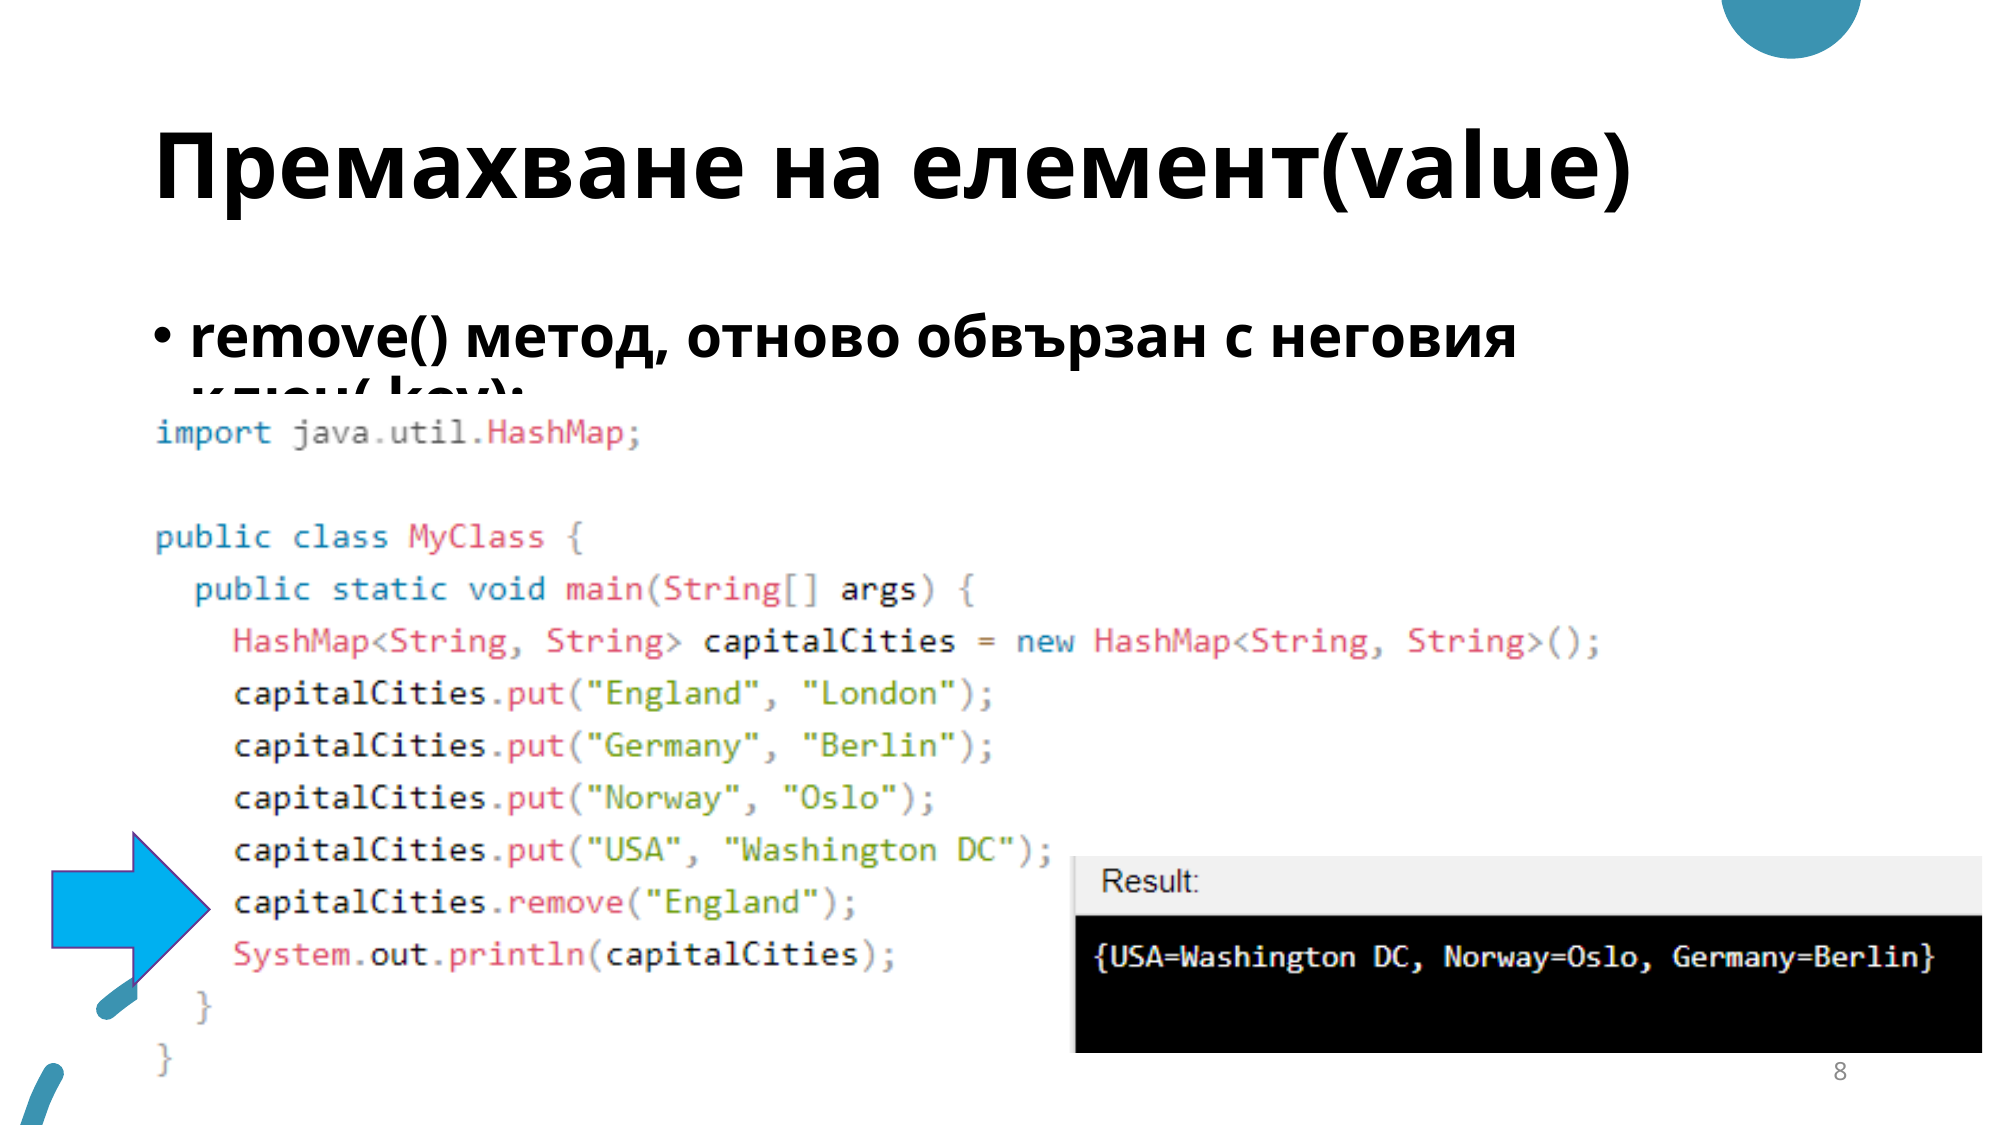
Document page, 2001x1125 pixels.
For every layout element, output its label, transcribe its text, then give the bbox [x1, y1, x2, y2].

list remove() метод, отново обвързан с неговия ключ( key): [137, 299, 1863, 856]
slide_number 8 [1624, 1053, 1863, 1103]
title Премахване на елемент(value) [137, 59, 1863, 278]
picture [137, 394, 1983, 1103]
text_box [51, 830, 137, 989]
